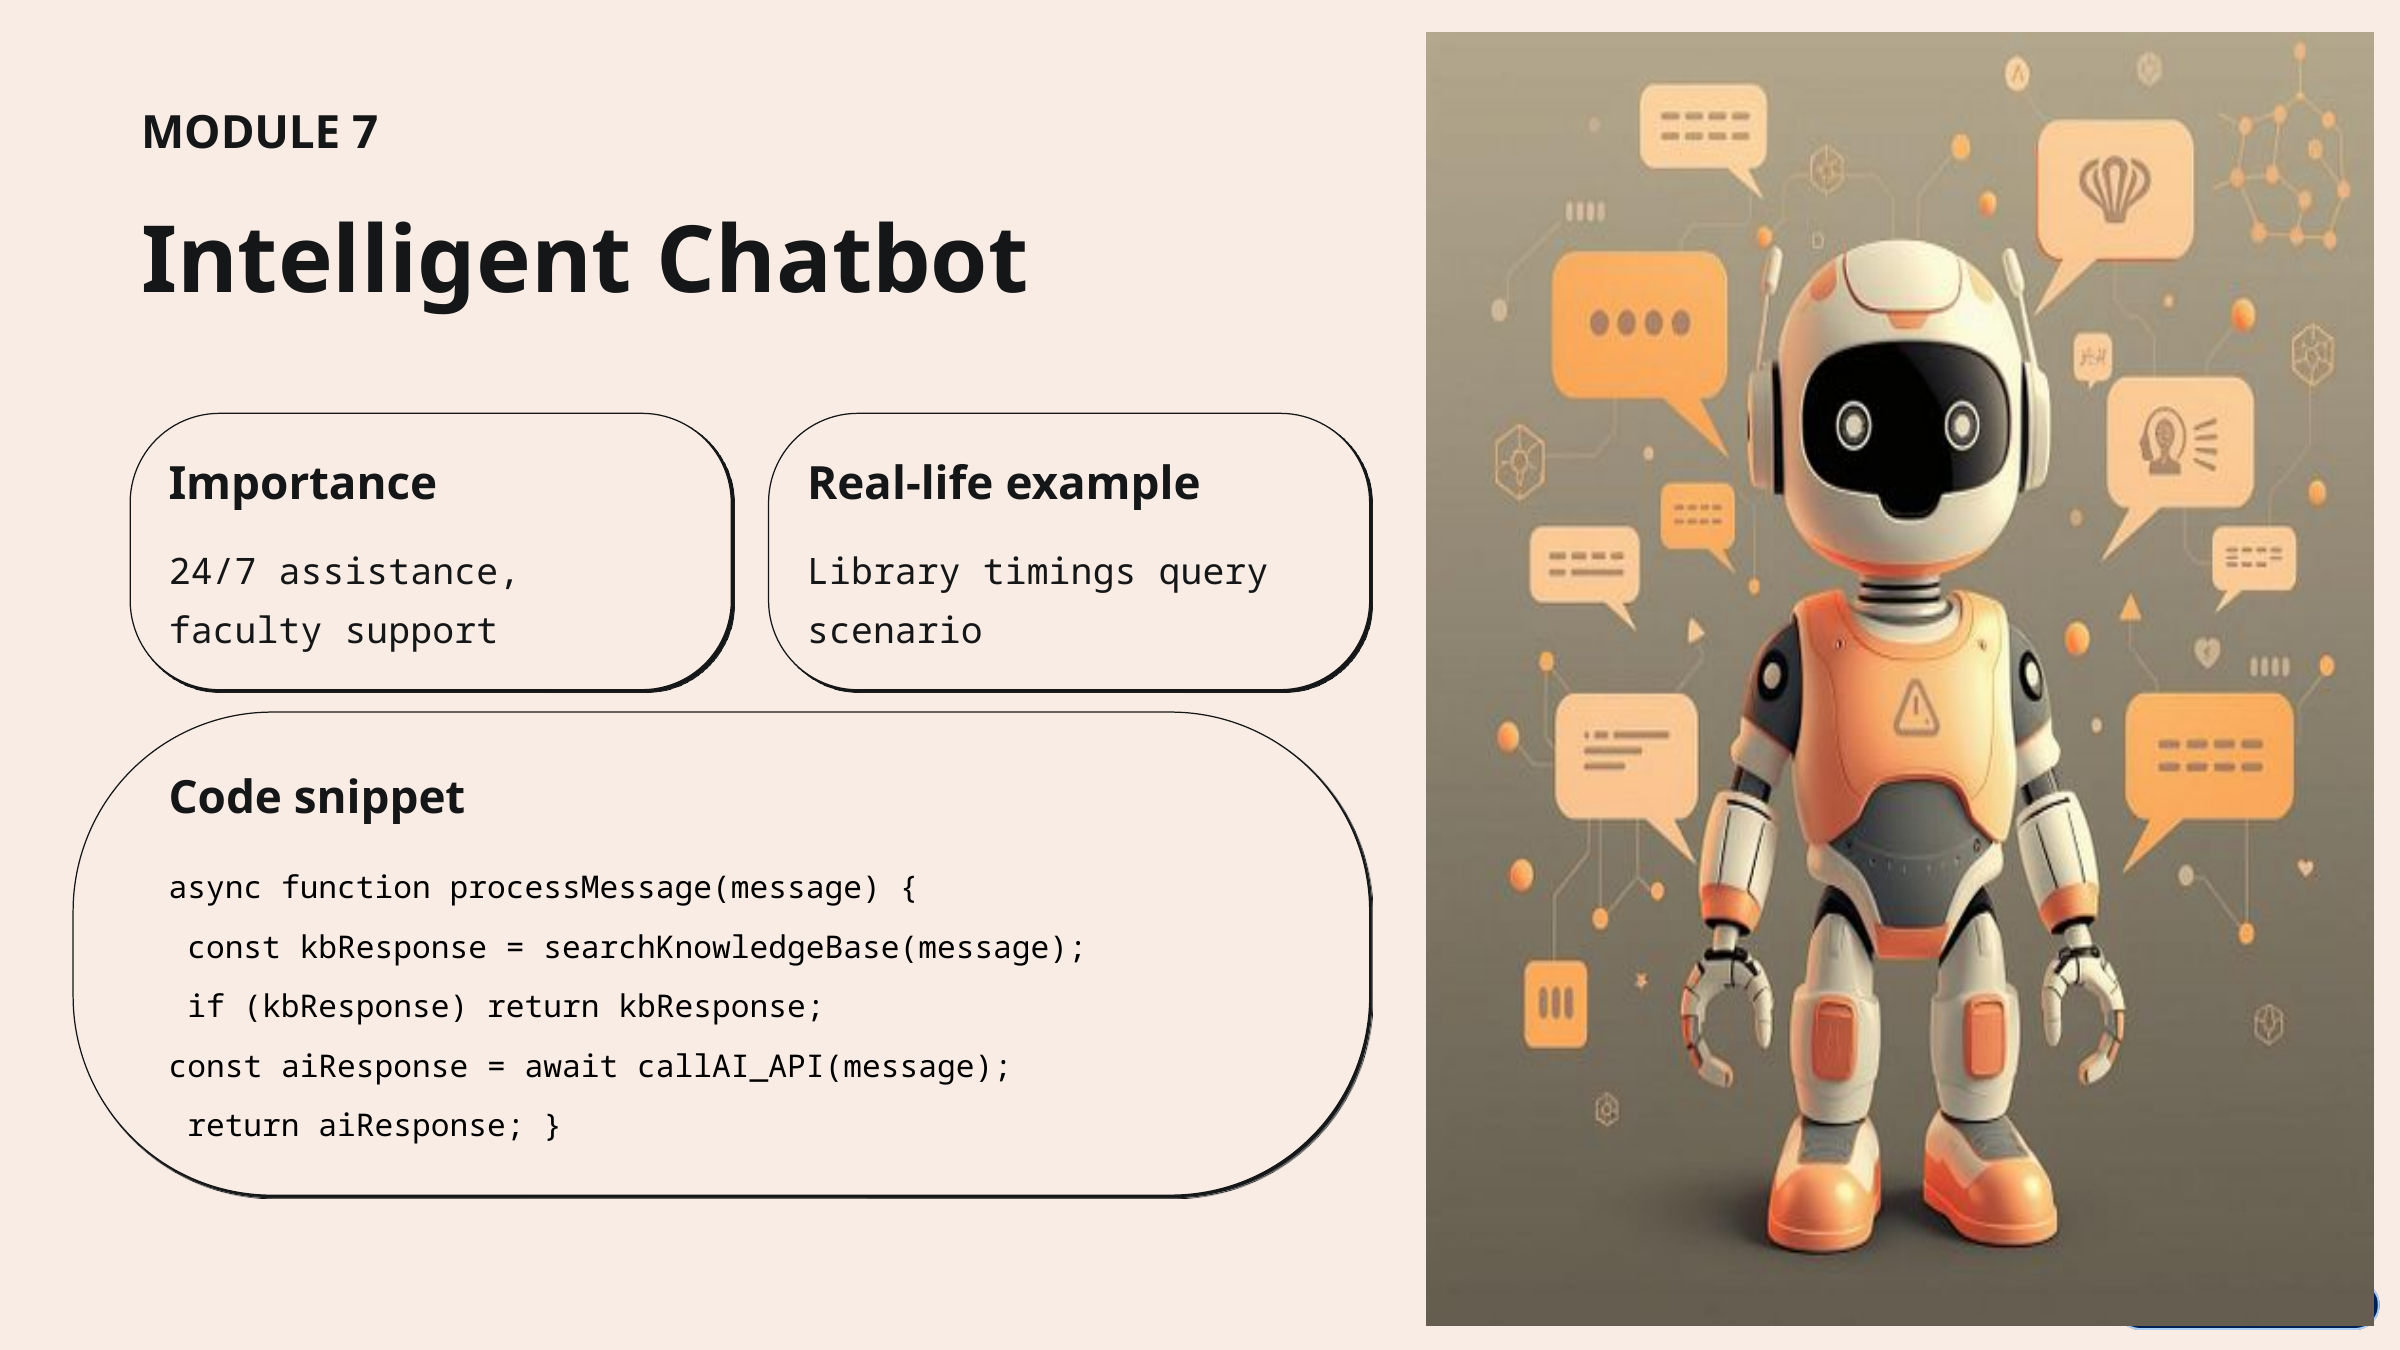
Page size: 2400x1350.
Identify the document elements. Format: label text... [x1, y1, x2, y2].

text_box [130, 413, 732, 690]
text_box async function processMessage(message) { const kbResponse = searchKnowledgeBase(message); if (kbResponse) return kbResponse; const aiResponse = await callAI_API(message); return aiResponse; } [168, 845, 1332, 906]
text_box Real-life example [806, 451, 1273, 510]
text_box 24/7 assistance, faculty support [168, 532, 693, 652]
text_box [768, 413, 1370, 690]
text_box Importance [168, 451, 634, 510]
text_box Library timings query scenario [806, 532, 1332, 652]
text_box Intelligent Chatbot [141, 195, 1102, 312]
picture [1426, 32, 2389, 1339]
text_box [73, 712, 1370, 1196]
text_box Code snippet [168, 765, 634, 824]
text_box MODULE 7 [140, 100, 607, 159]
